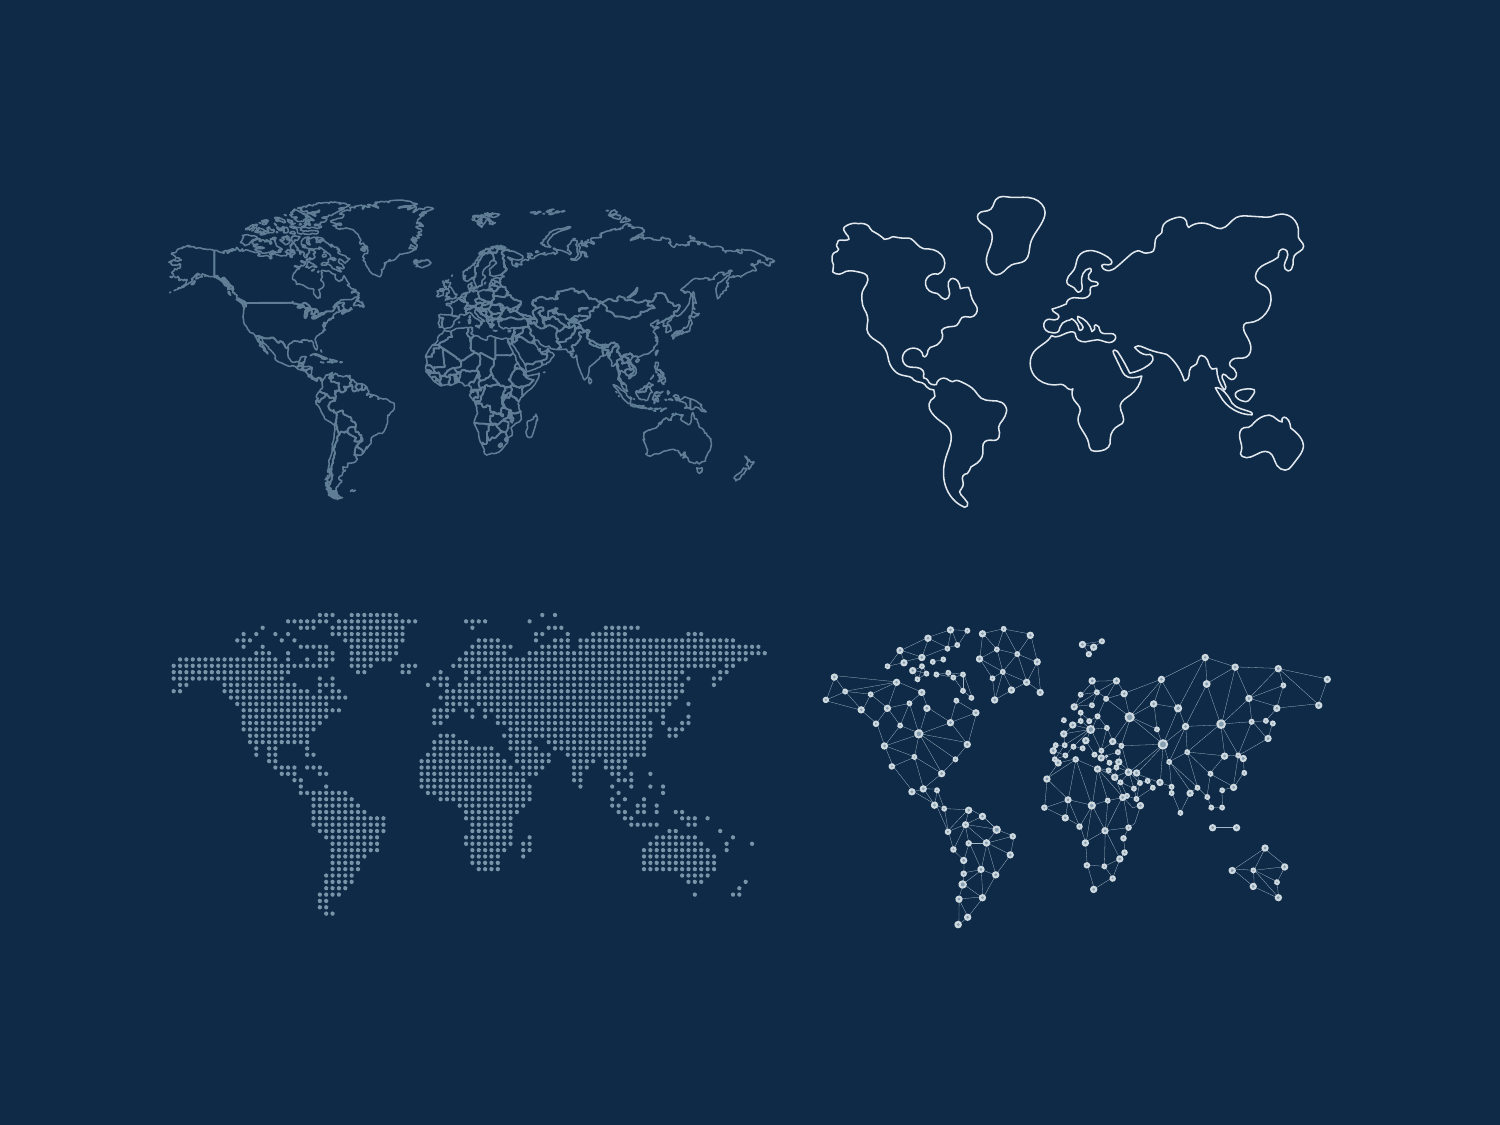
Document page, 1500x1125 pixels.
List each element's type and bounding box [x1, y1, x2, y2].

text_box [821, 625, 1332, 929]
text_box [171, 612, 769, 916]
text_box [831, 196, 1305, 508]
text_box [168, 199, 775, 500]
